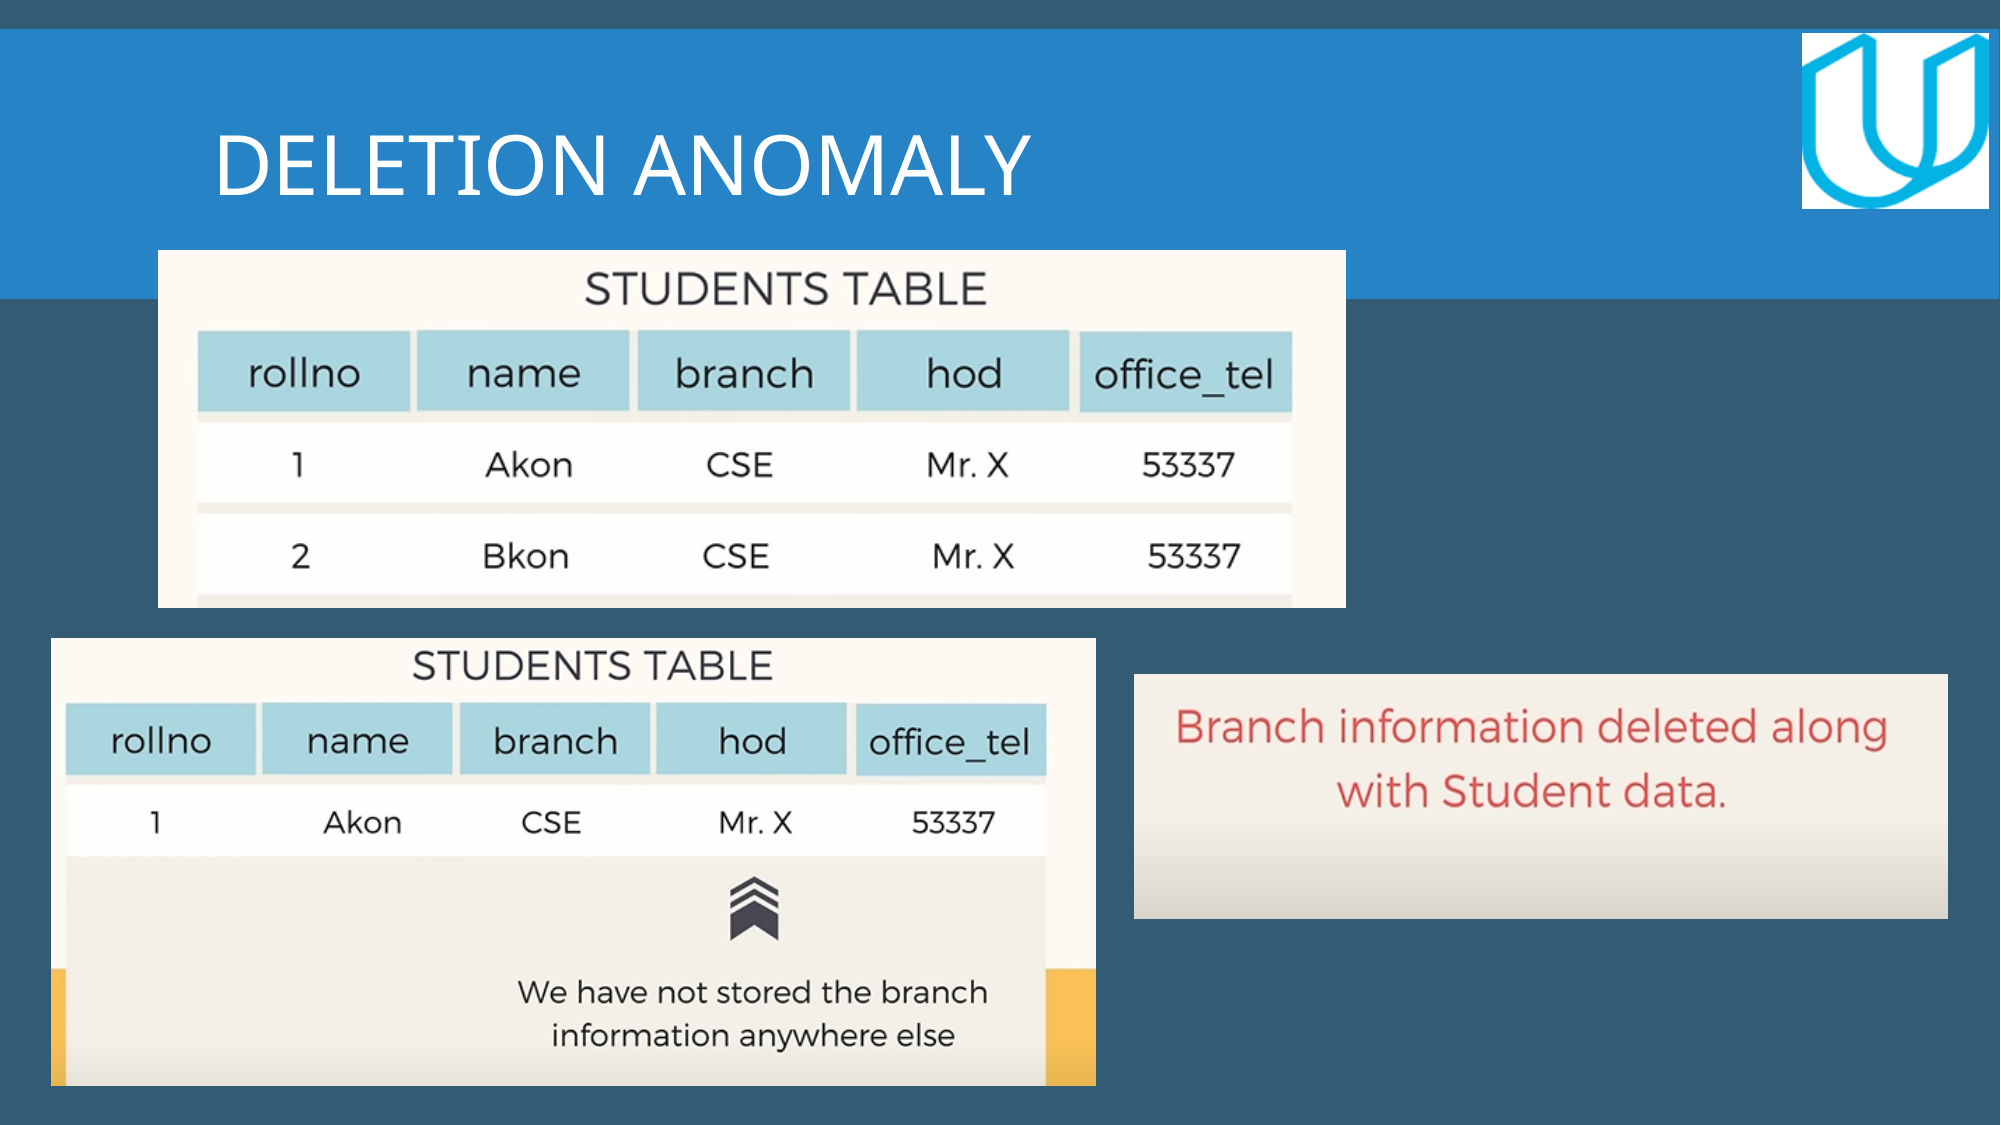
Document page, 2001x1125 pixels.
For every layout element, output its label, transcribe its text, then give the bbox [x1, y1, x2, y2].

picture [51, 637, 1096, 1086]
picture [1933, 47, 1974, 167]
picture [1745, 27, 2000, 210]
picture [1816, 47, 1912, 197]
picture [1134, 674, 1948, 919]
picture [157, 250, 1346, 608]
title Deletion anomaly [197, 46, 1803, 295]
